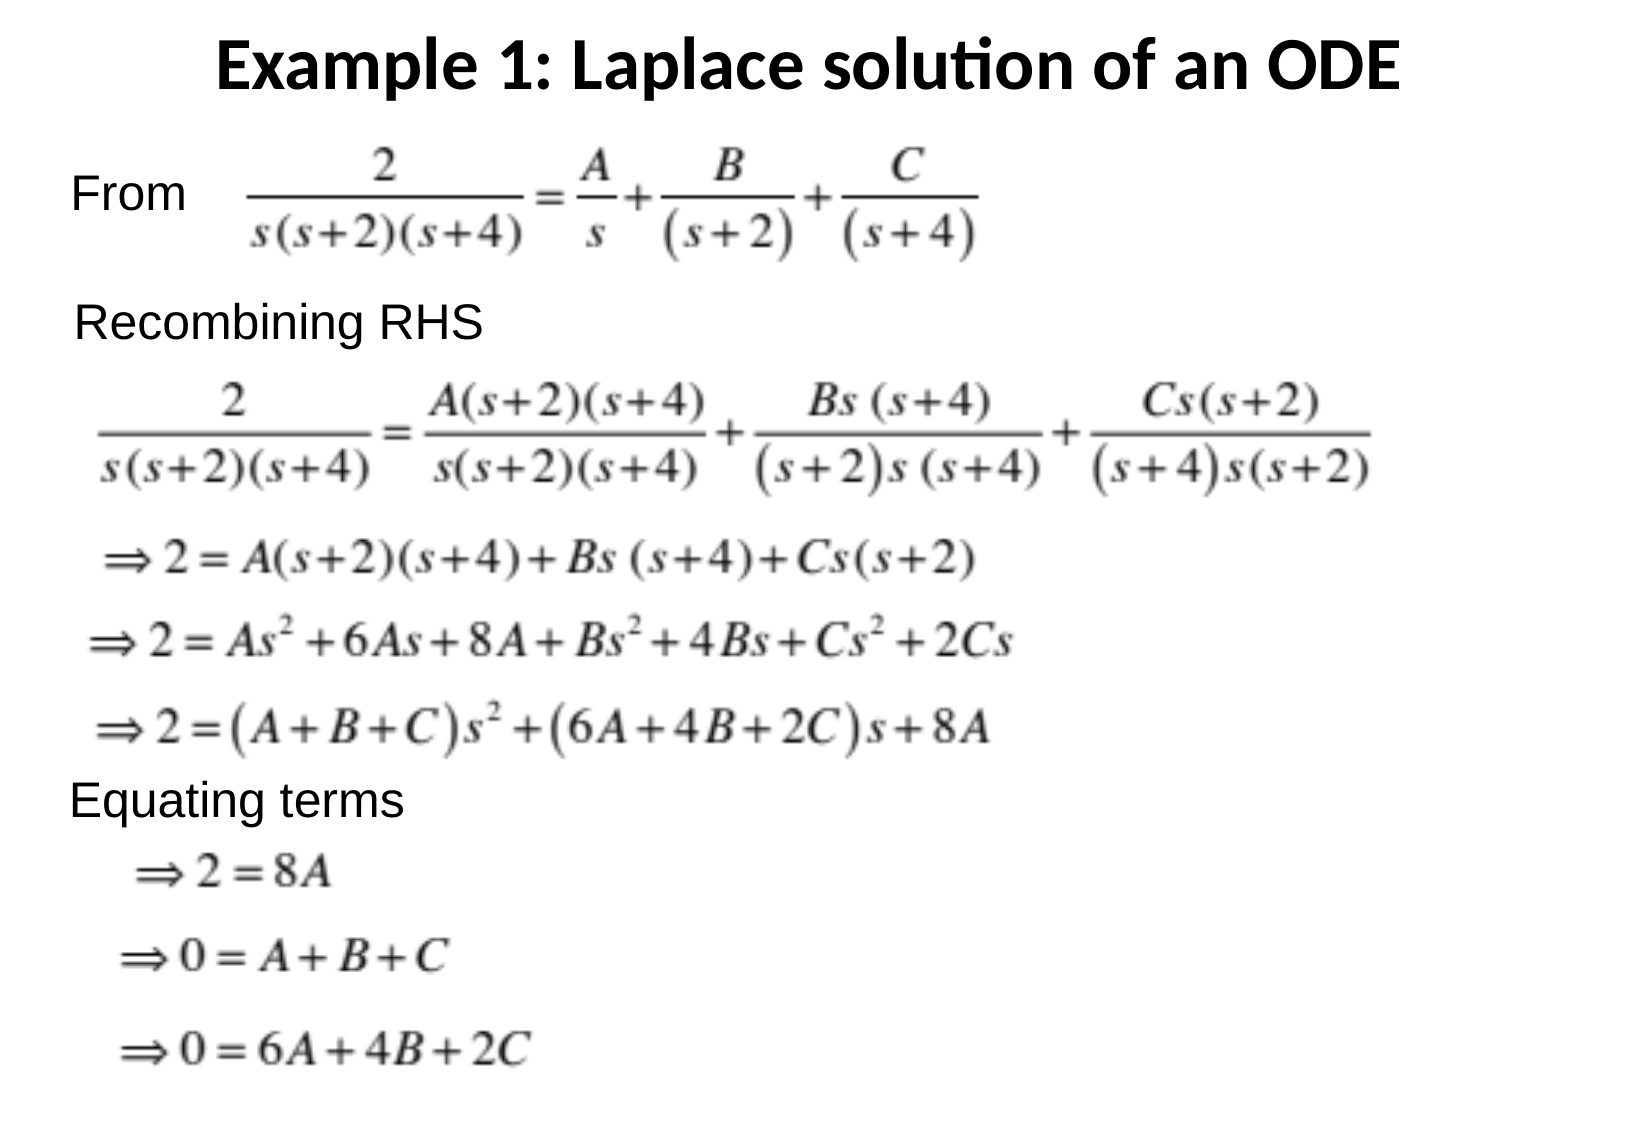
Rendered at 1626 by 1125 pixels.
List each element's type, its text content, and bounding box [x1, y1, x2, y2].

text_box Example 1: Laplace solution of an ODE [77, 0, 1541, 119]
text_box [106, 932, 456, 991]
text_box From [55, 153, 203, 228]
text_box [232, 135, 986, 266]
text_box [76, 604, 1020, 674]
text_box Equating terms [54, 760, 421, 836]
text_box Recombining RHS [58, 282, 499, 358]
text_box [91, 534, 977, 592]
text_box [122, 848, 338, 907]
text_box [83, 371, 1375, 502]
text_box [107, 1026, 535, 1085]
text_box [83, 690, 995, 764]
